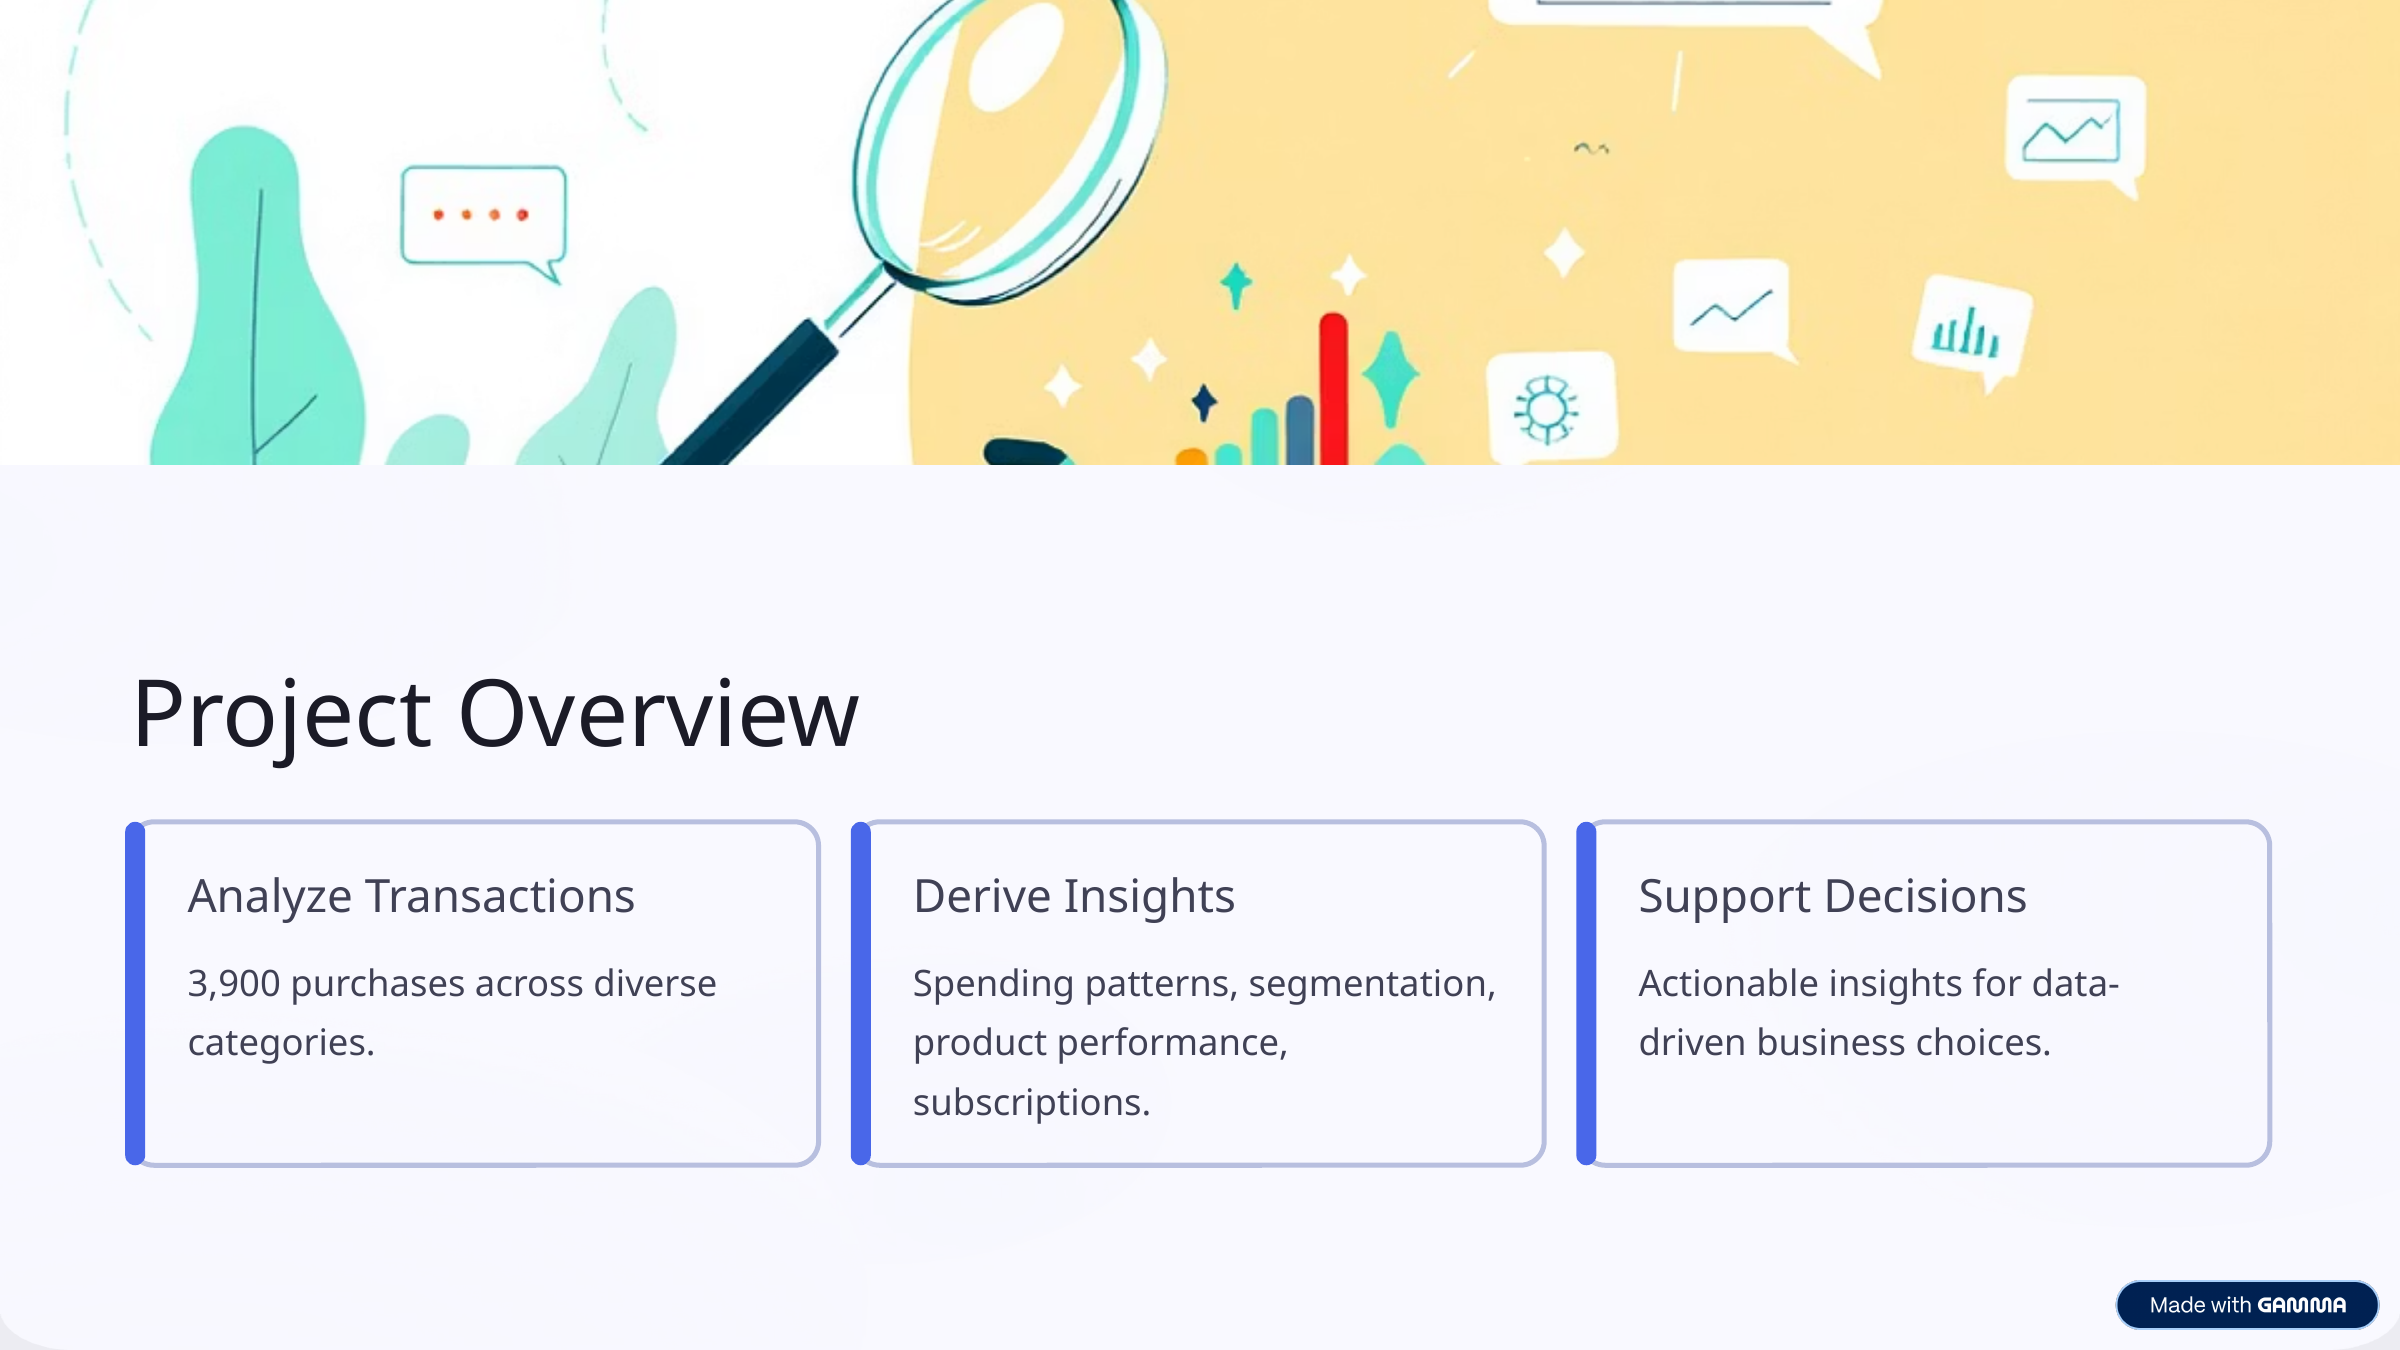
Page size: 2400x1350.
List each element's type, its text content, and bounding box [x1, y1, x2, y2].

text_box [1594, 821, 2270, 1166]
text_box [125, 821, 146, 1166]
text_box [1576, 821, 1597, 1166]
text_box Project Overview [130, 649, 1061, 767]
text_box Analyze Transactions [187, 863, 658, 923]
text_box Support Decisions [1638, 863, 2104, 923]
text_box 3,900 purchases across diverse categories. [187, 944, 777, 1064]
text_box Actionable insights for data-driven business choices. [1638, 944, 2228, 1064]
picture [0, 0, 2400, 466]
text_box Spending patterns, segmentation, product performance, subscriptions. [912, 944, 1502, 1123]
text_box Derive Insights [912, 863, 1378, 923]
picture [2106, 1271, 2389, 1339]
picture [810, 364, 820, 375]
picture [685, 439, 698, 450]
text_box [868, 821, 1545, 1166]
text_box [850, 821, 871, 1166]
text_box [143, 821, 819, 1166]
